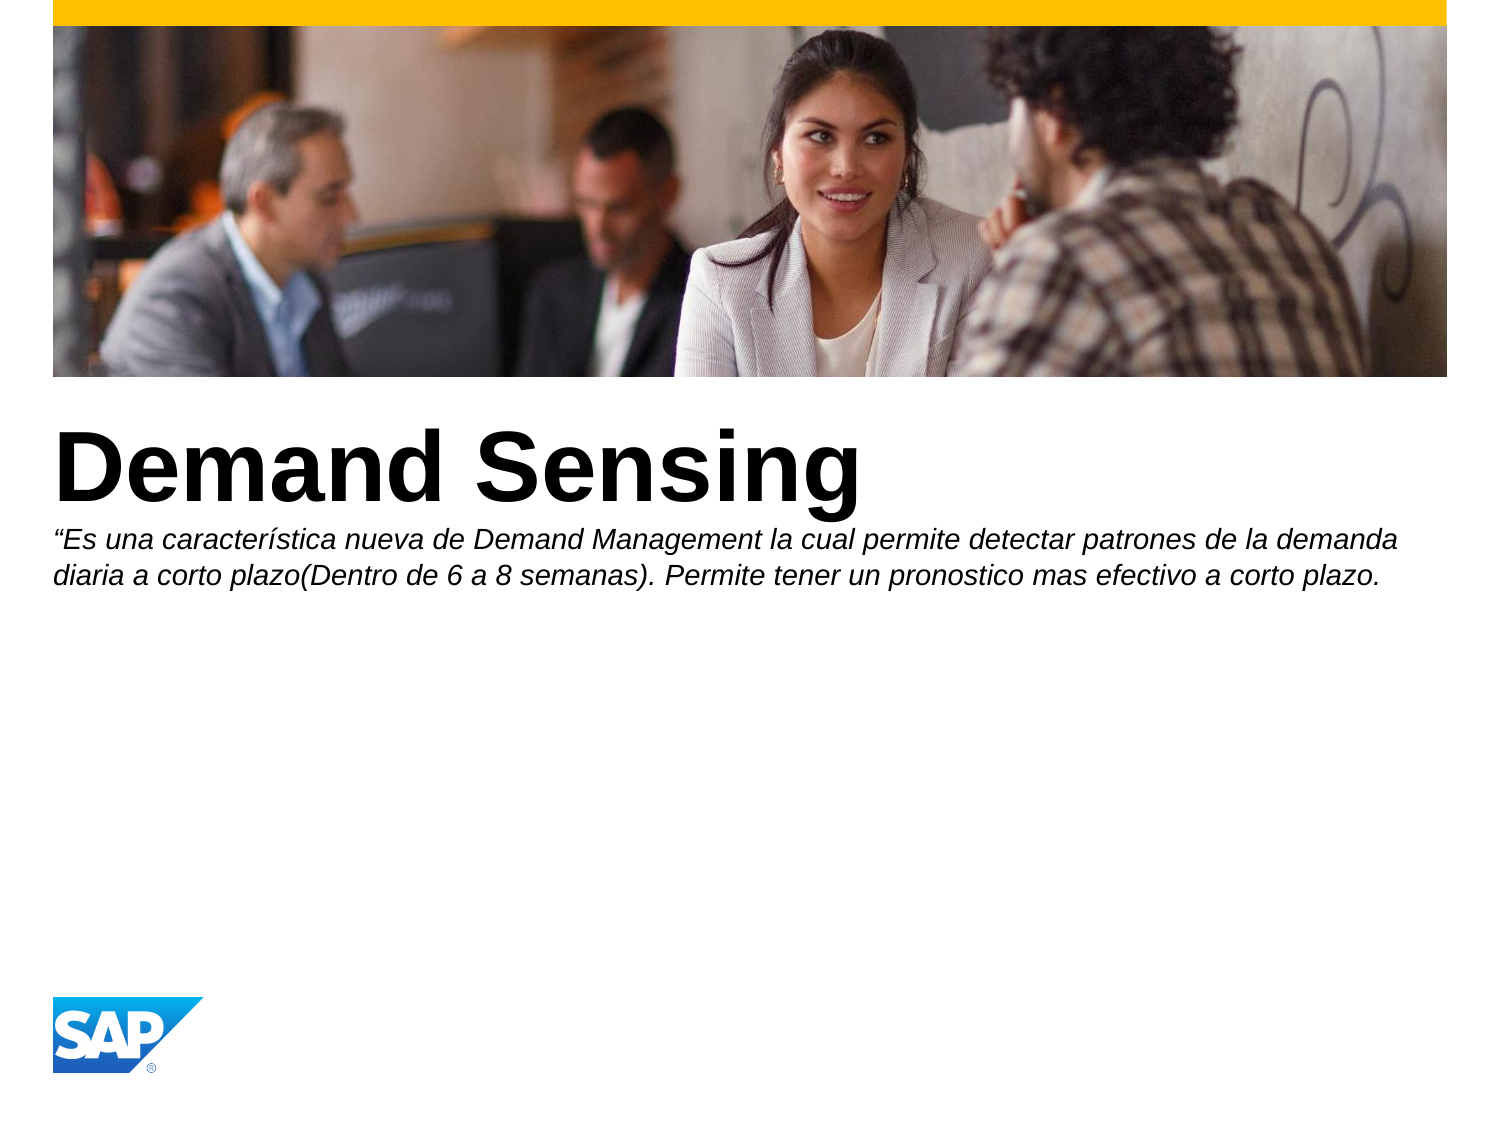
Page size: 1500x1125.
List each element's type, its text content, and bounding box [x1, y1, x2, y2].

picture [52, 26, 1448, 377]
title Demand Sensing “Es una característica nueva de Demand Management la cual permite detectar patrones de la demanda diaria a corto plazo(Dentro de 6 a 8 semanas). Permite tener un pronostico mas efectivo a corto plazo. [53, 400, 1447, 523]
picture [53, 999, 204, 1073]
